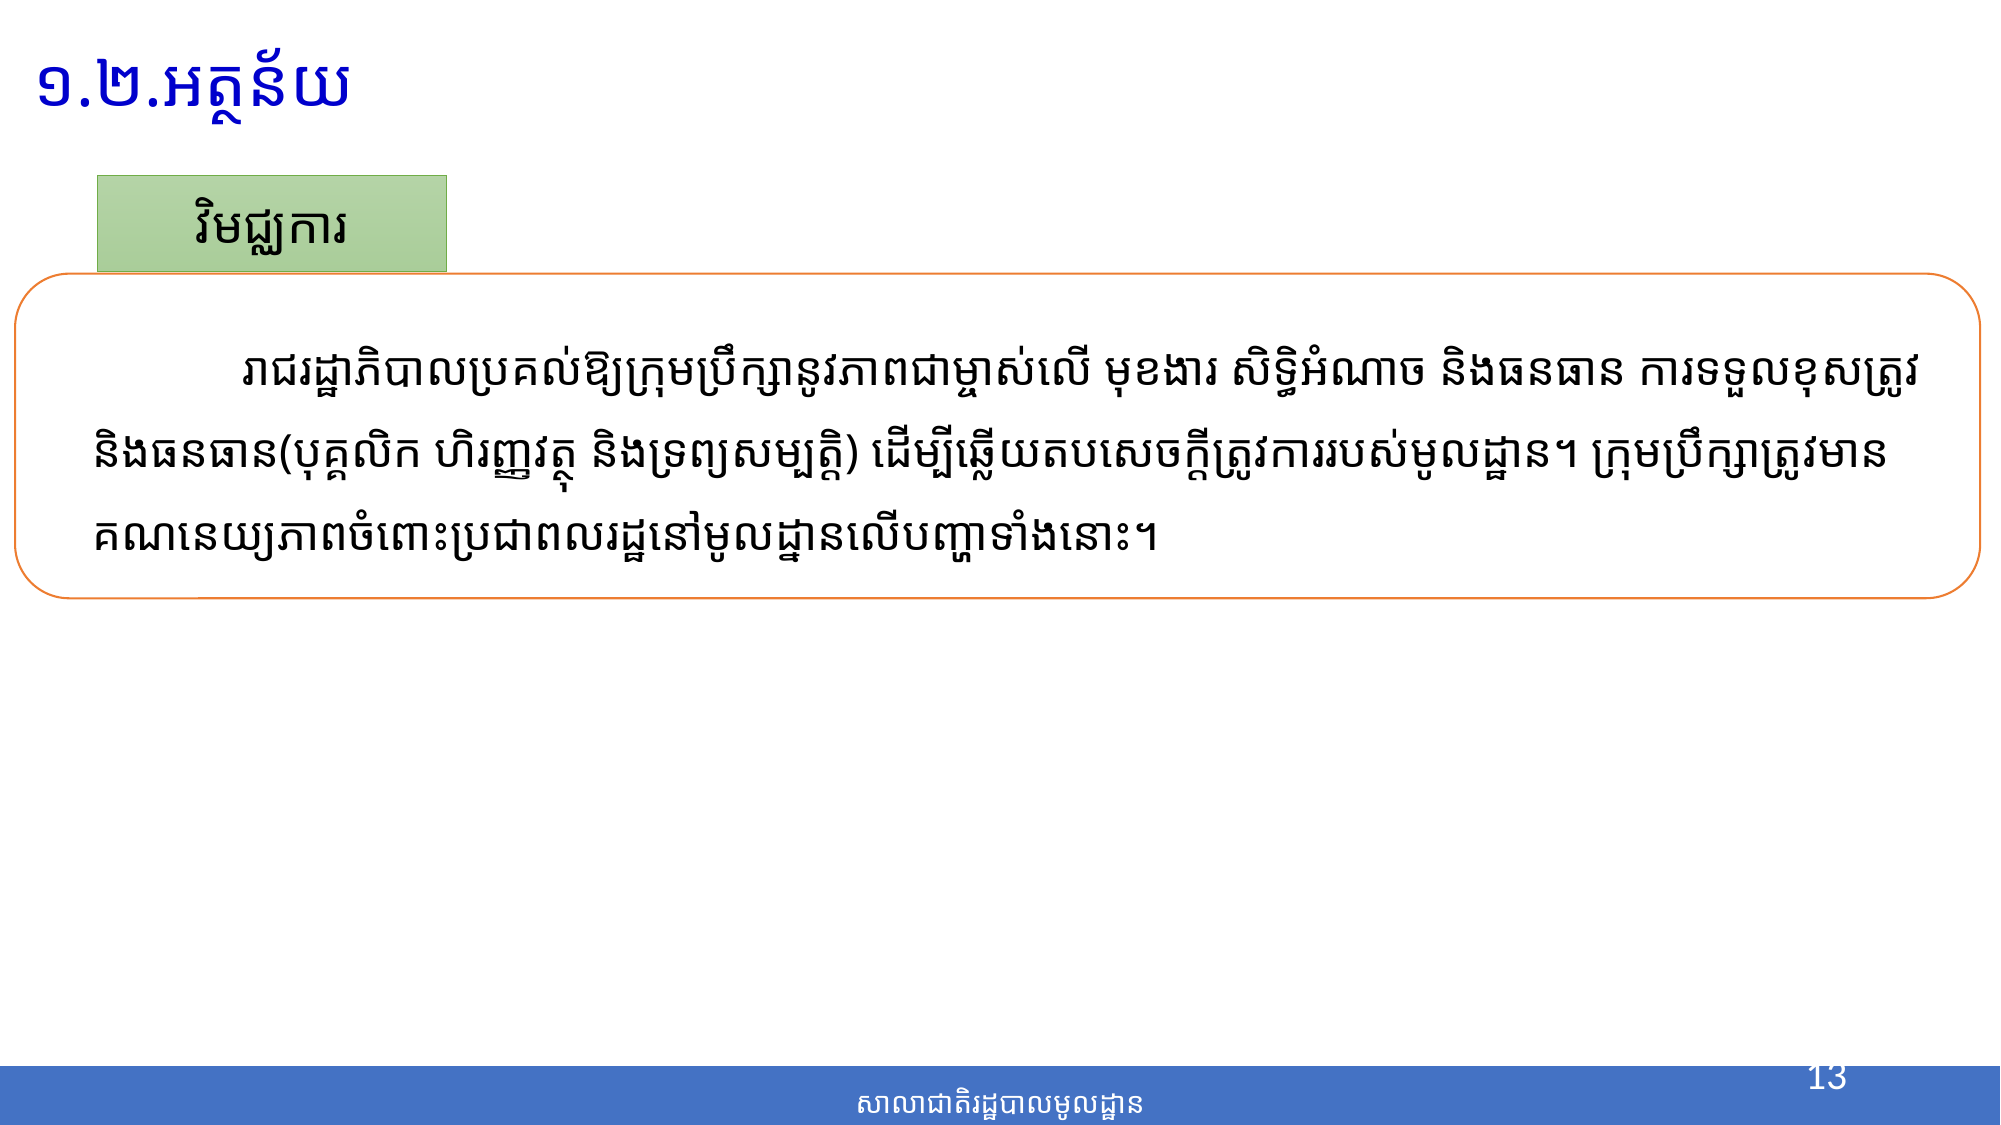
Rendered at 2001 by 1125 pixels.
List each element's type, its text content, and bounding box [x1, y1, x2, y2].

text_box រាជរដ្ឋាភិបាលប្រគល់ឱ្យក្រុមប្រឹក្សានូវភាពជាម្ចាស់លើ មុខងារ សិទ្ធិ​អំណាច និងធនធាន ការទទួលខុសត្រូវ និងធនធាន(បុគ្គលិក ហិរញ្ញវត្ថុ និងទ្រព្យសម្បត្តិ) ដើម្បីឆ្លើយតបសេចក្តីត្រូវការរបស់មូលដ្ឋាន។ ក្រុមប្រឹក្សាត្រូវមានគណនេយ្យភាពចំពោះប្រជាពលរដ្ឋនៅមូលដ្នានលើបញ្ហាទាំងនោះ។ [14, 272, 1982, 600]
text_box ១.២.អត្ថន័យ [18, 0, 1165, 129]
slide_number 13 [1412, 1042, 1863, 1103]
text_box វិមជ្ឈការ [97, 175, 447, 272]
